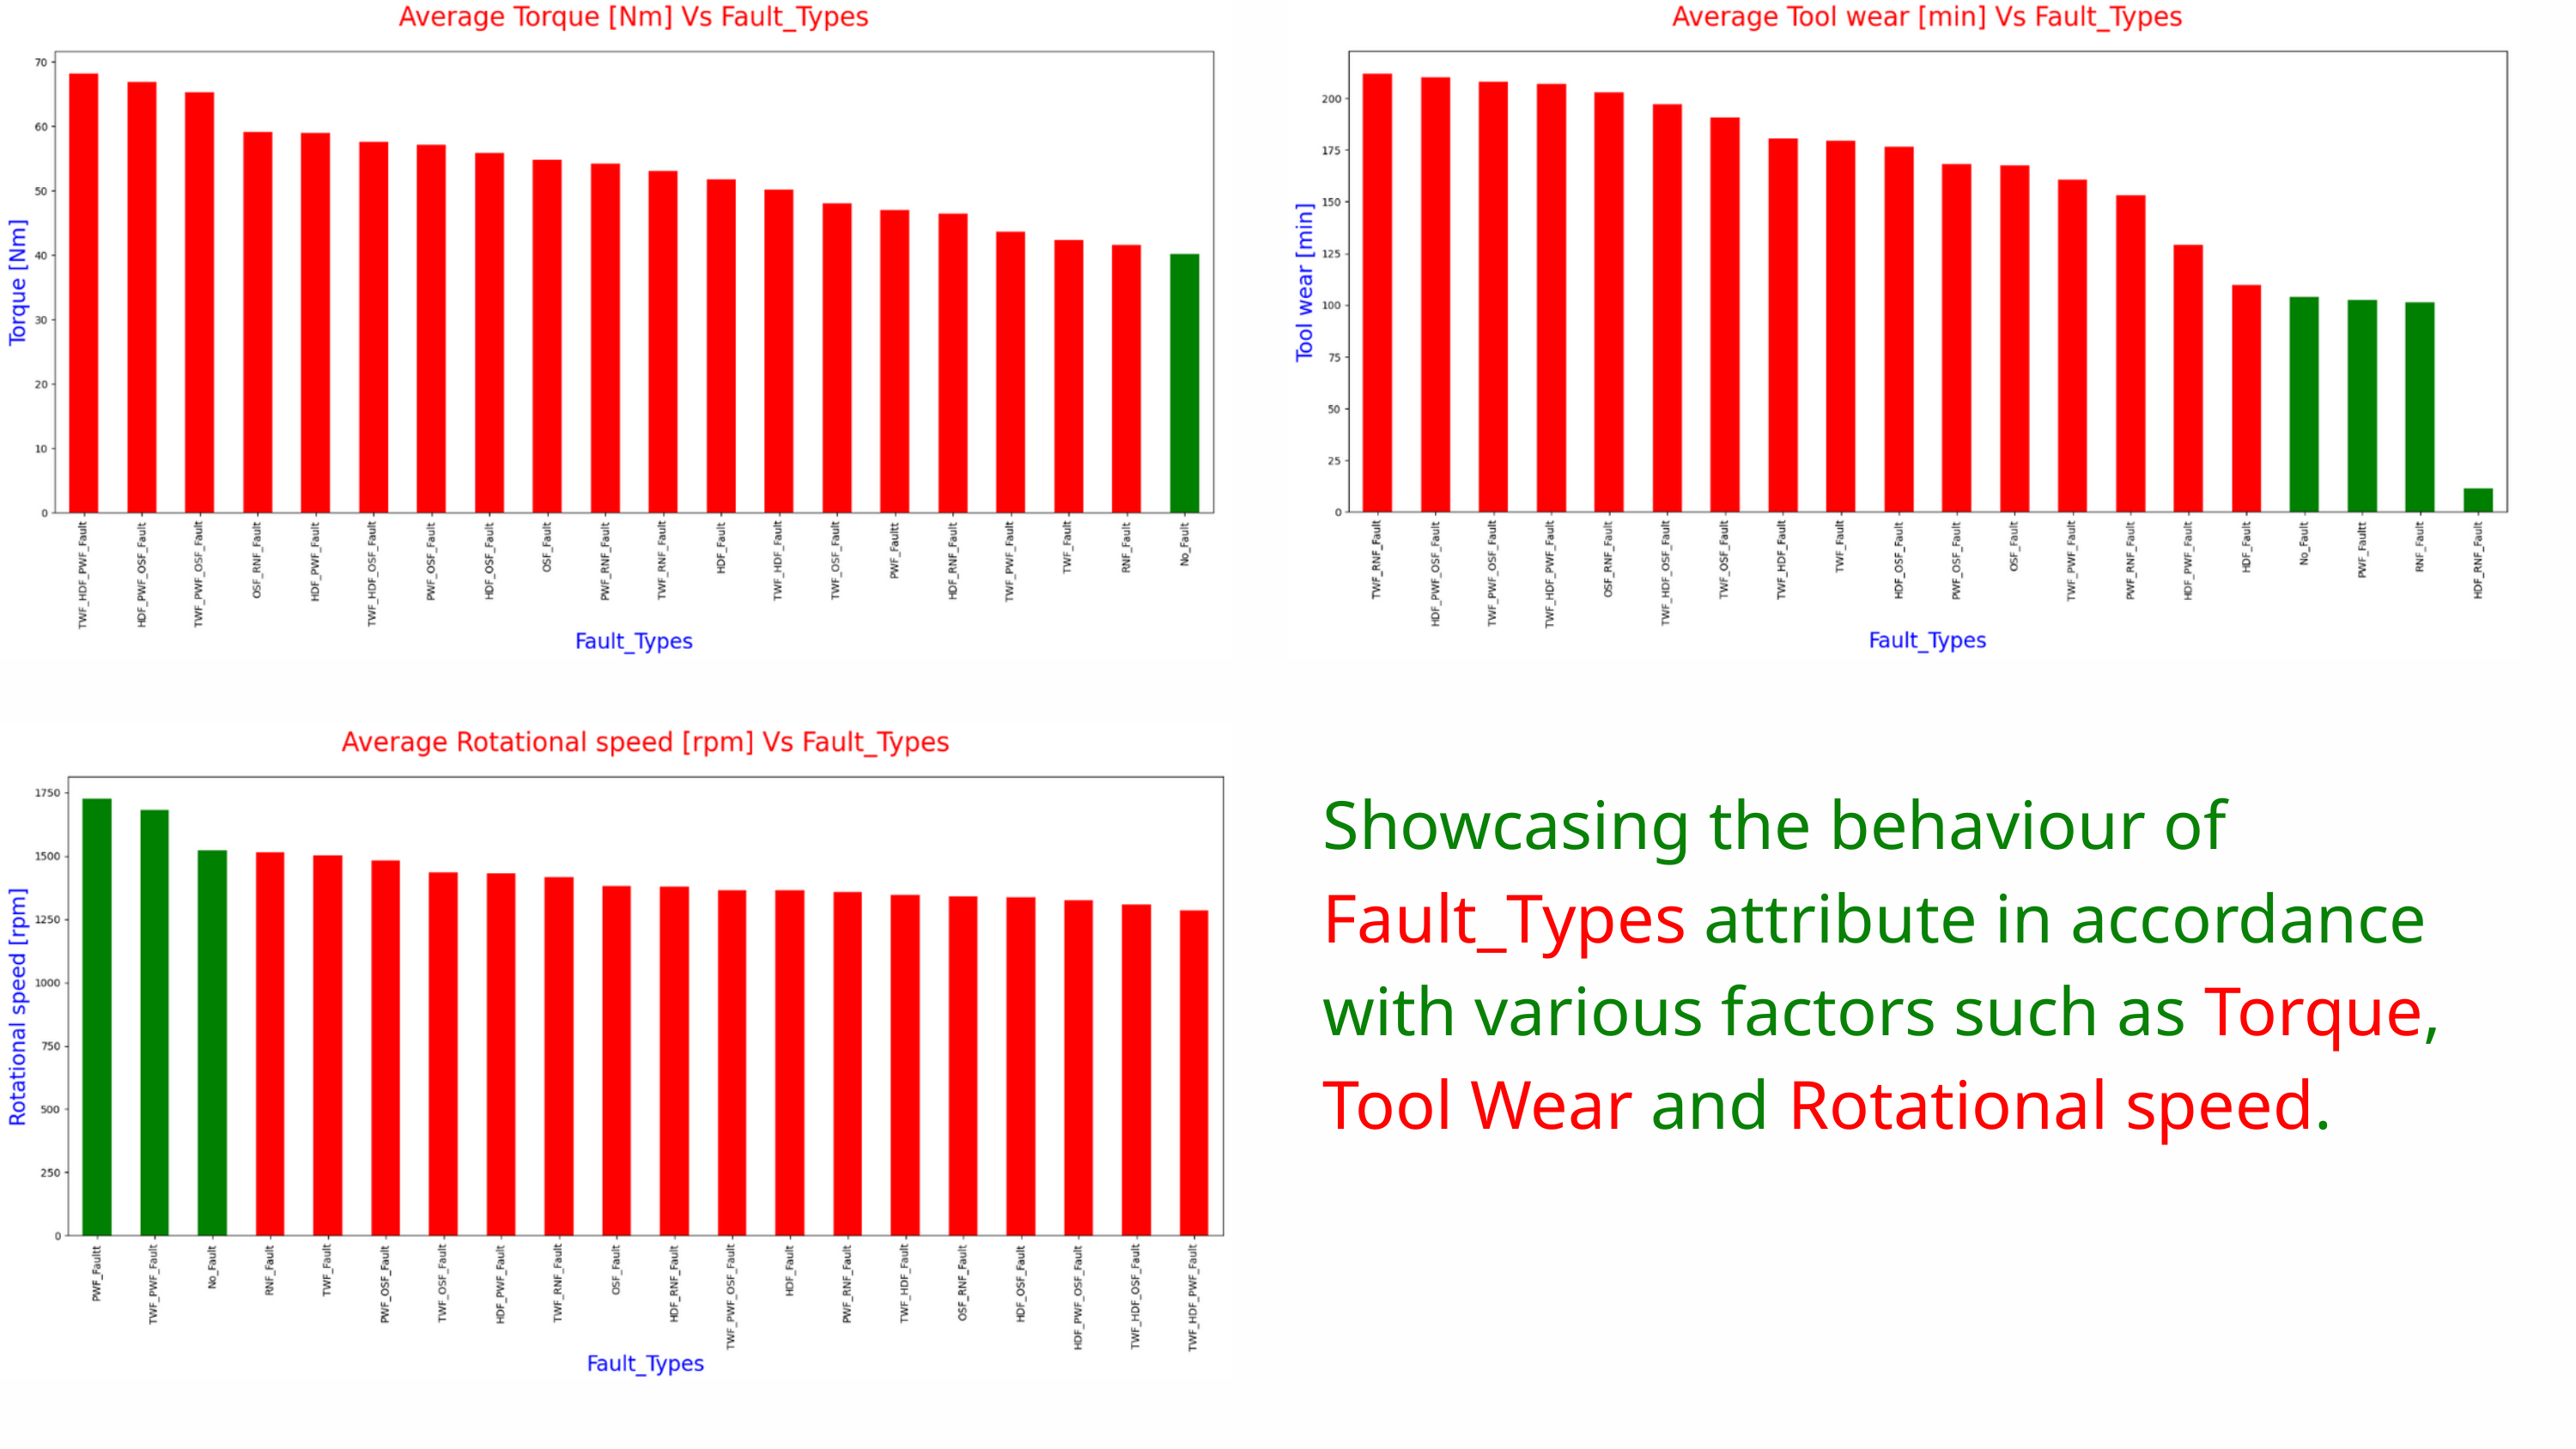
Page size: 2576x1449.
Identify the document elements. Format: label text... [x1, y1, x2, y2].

text_box [1287, 0, 2522, 658]
text_box Showcasing the behaviour of Fault_Types attribute in accordance with various factors such as Torque, Tool Wear and Rotational speed. [1322, 769, 2576, 1143]
text_box [0, 724, 1233, 1378]
text_box [0, 0, 1233, 658]
